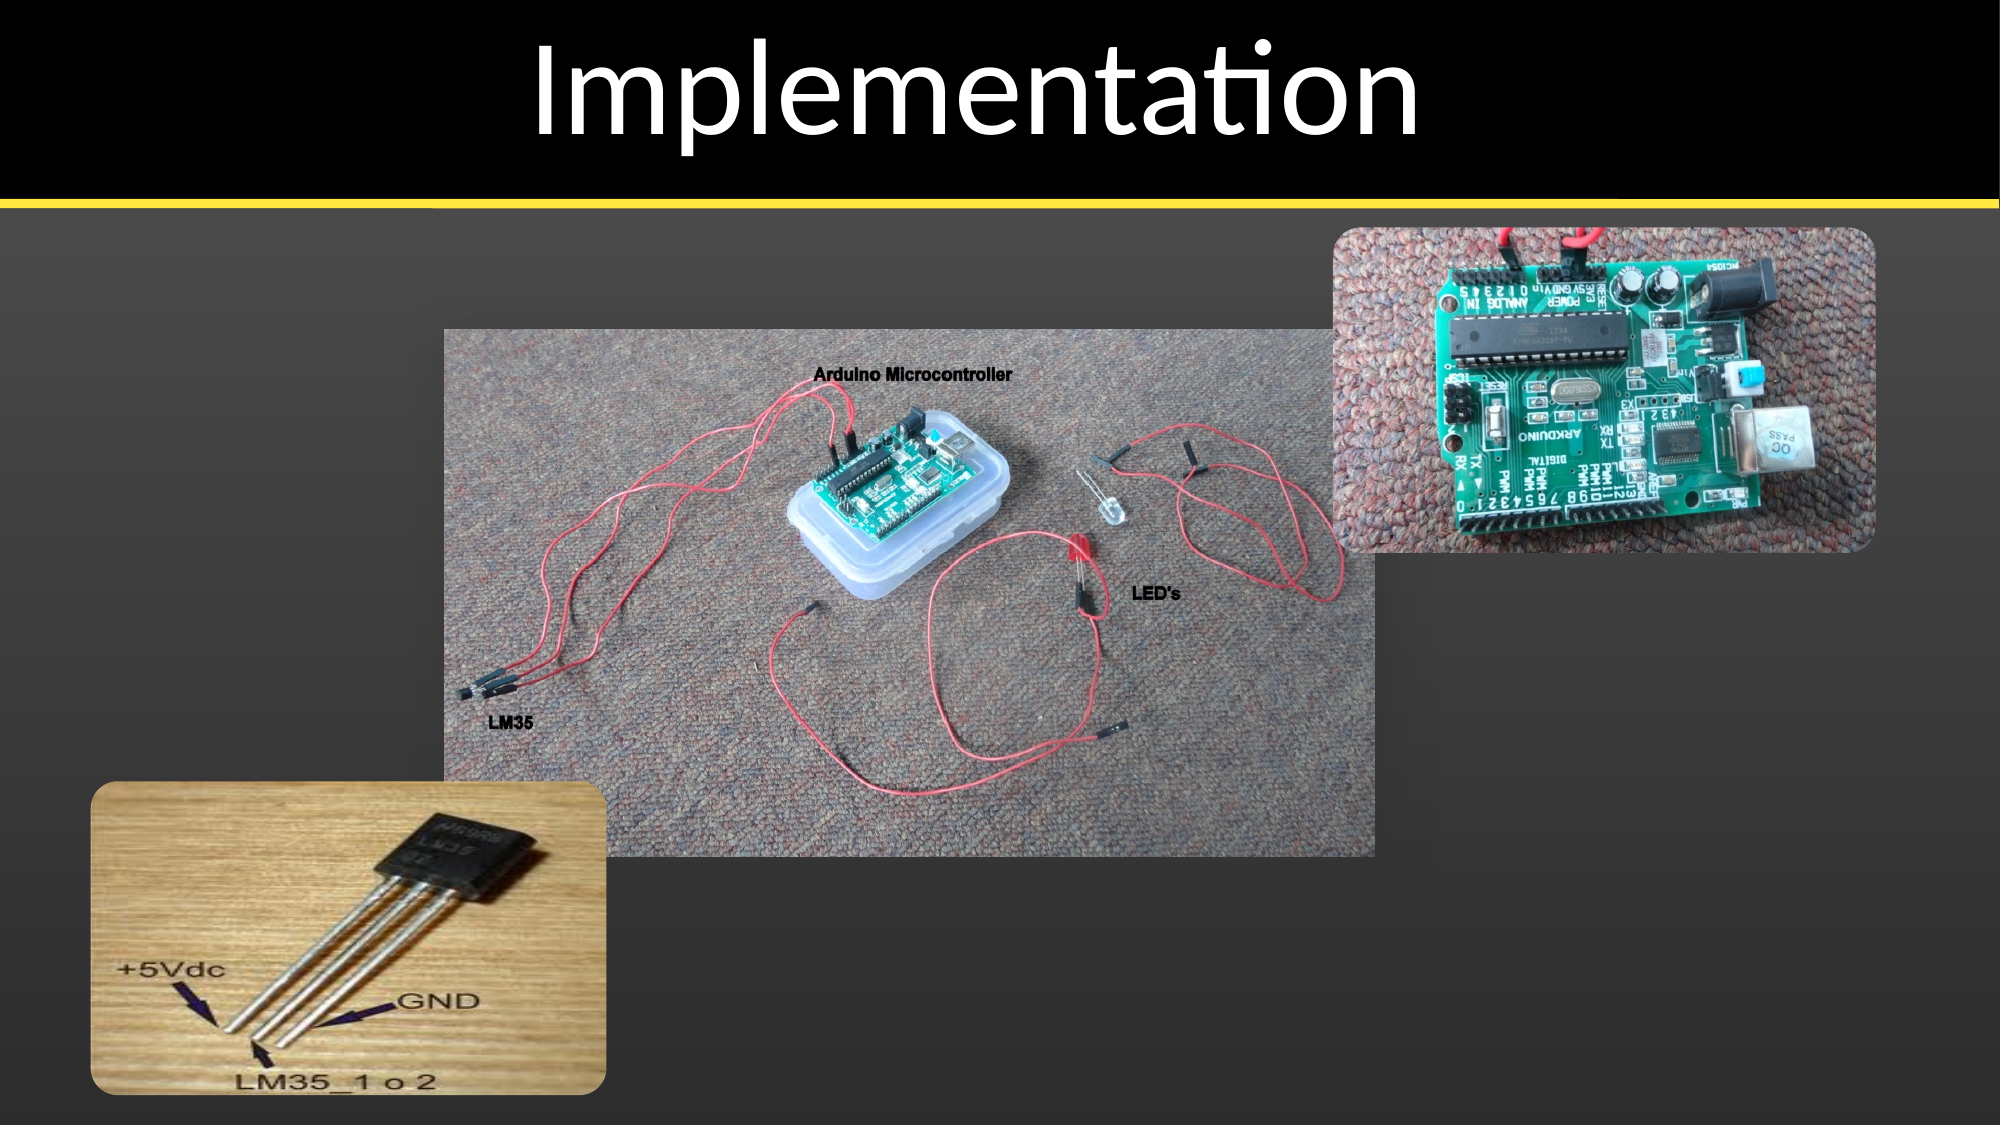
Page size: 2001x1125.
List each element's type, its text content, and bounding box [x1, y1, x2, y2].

text_box [0, 0, 2000, 204]
picture [90, 227, 1876, 1096]
text_box Implementation [513, 8, 1440, 172]
